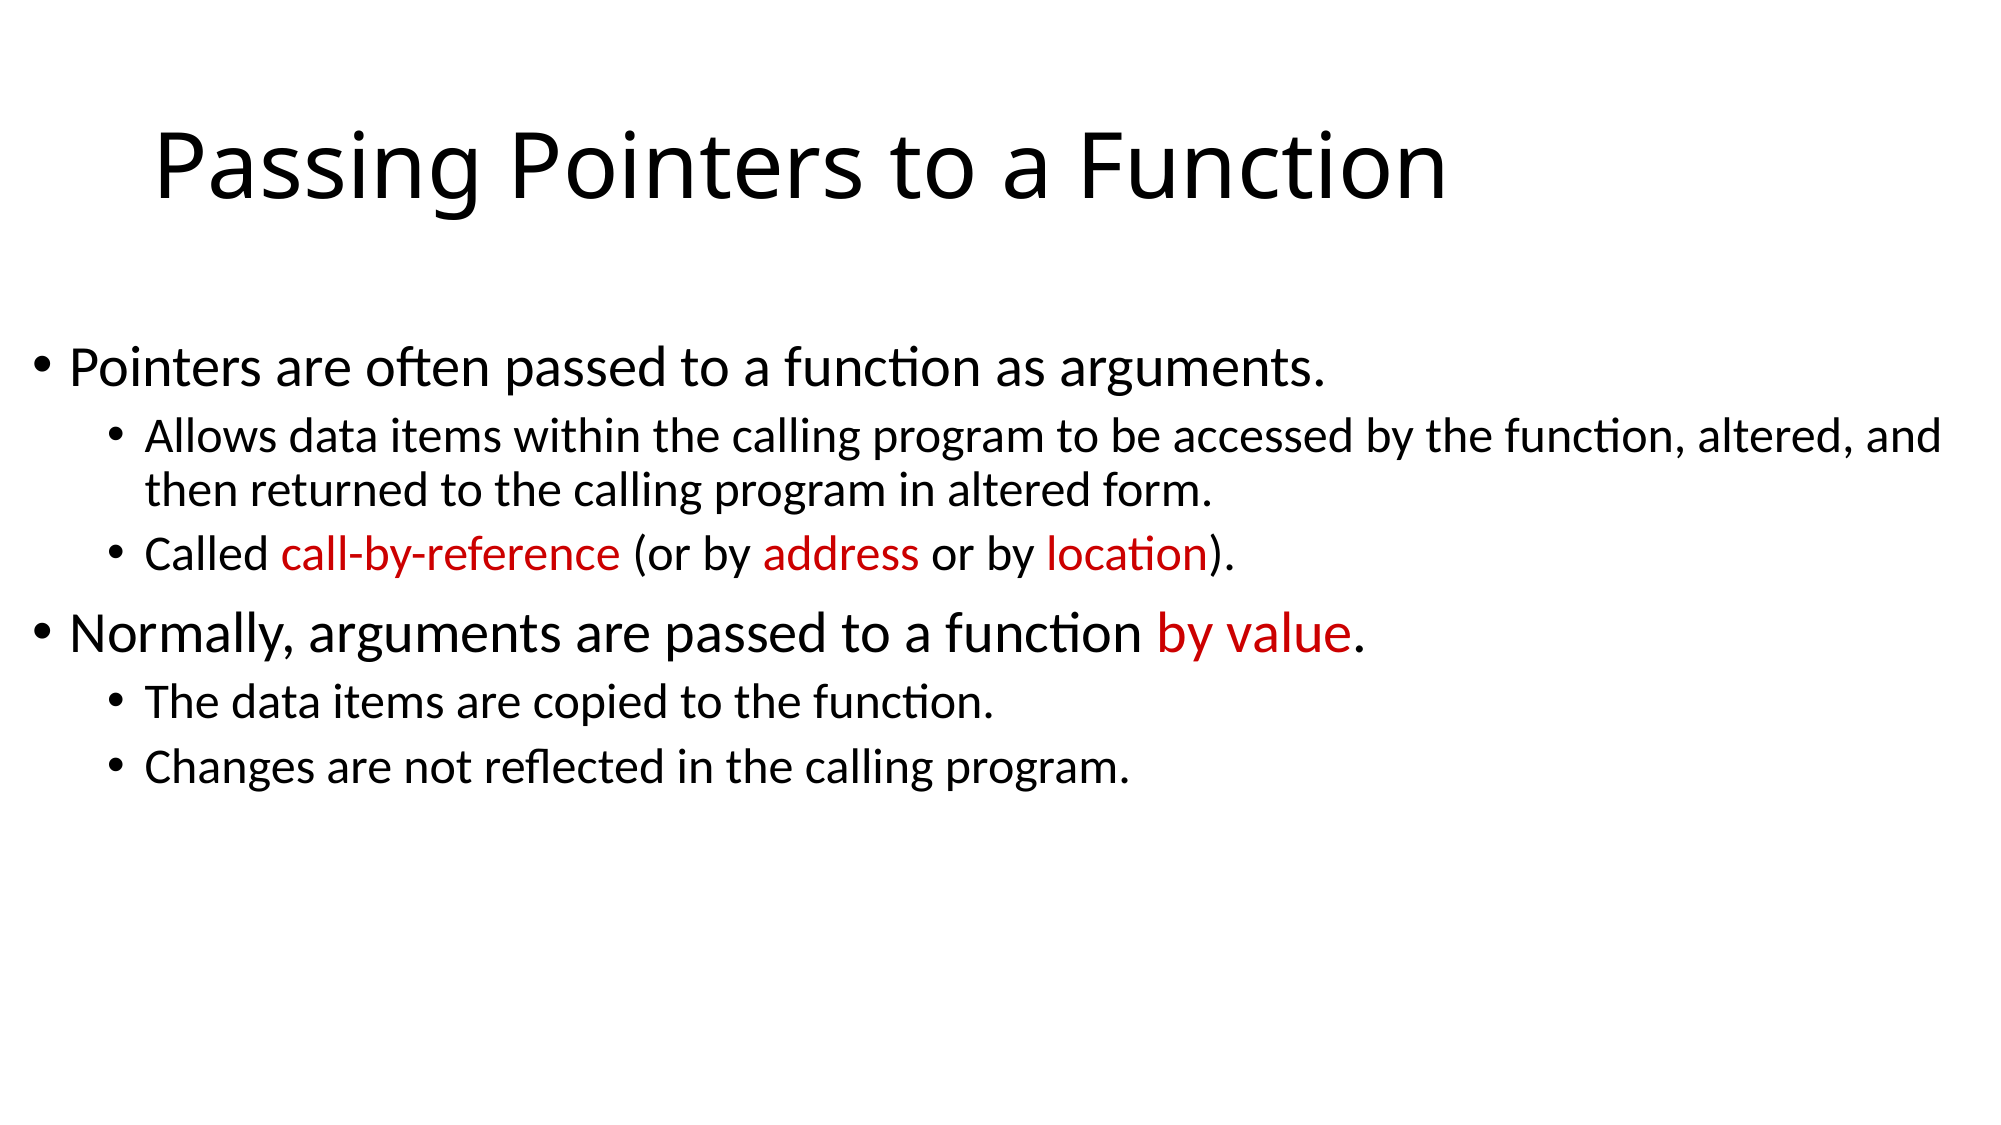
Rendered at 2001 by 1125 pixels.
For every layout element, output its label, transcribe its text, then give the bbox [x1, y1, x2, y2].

list Pointers are often passed to a function as arguments. Allows data items within the calling program to be accessed by the function, altered, and then returned to the calling program in altered form. Called call-by-reference (or by address or by location). Normally, arguments are passed to a function by value. The data items are copied to the function. Changes are not reflected in the calling program. [17, 328, 1960, 1000]
title Passing Pointers to a Function [137, 59, 1863, 278]
